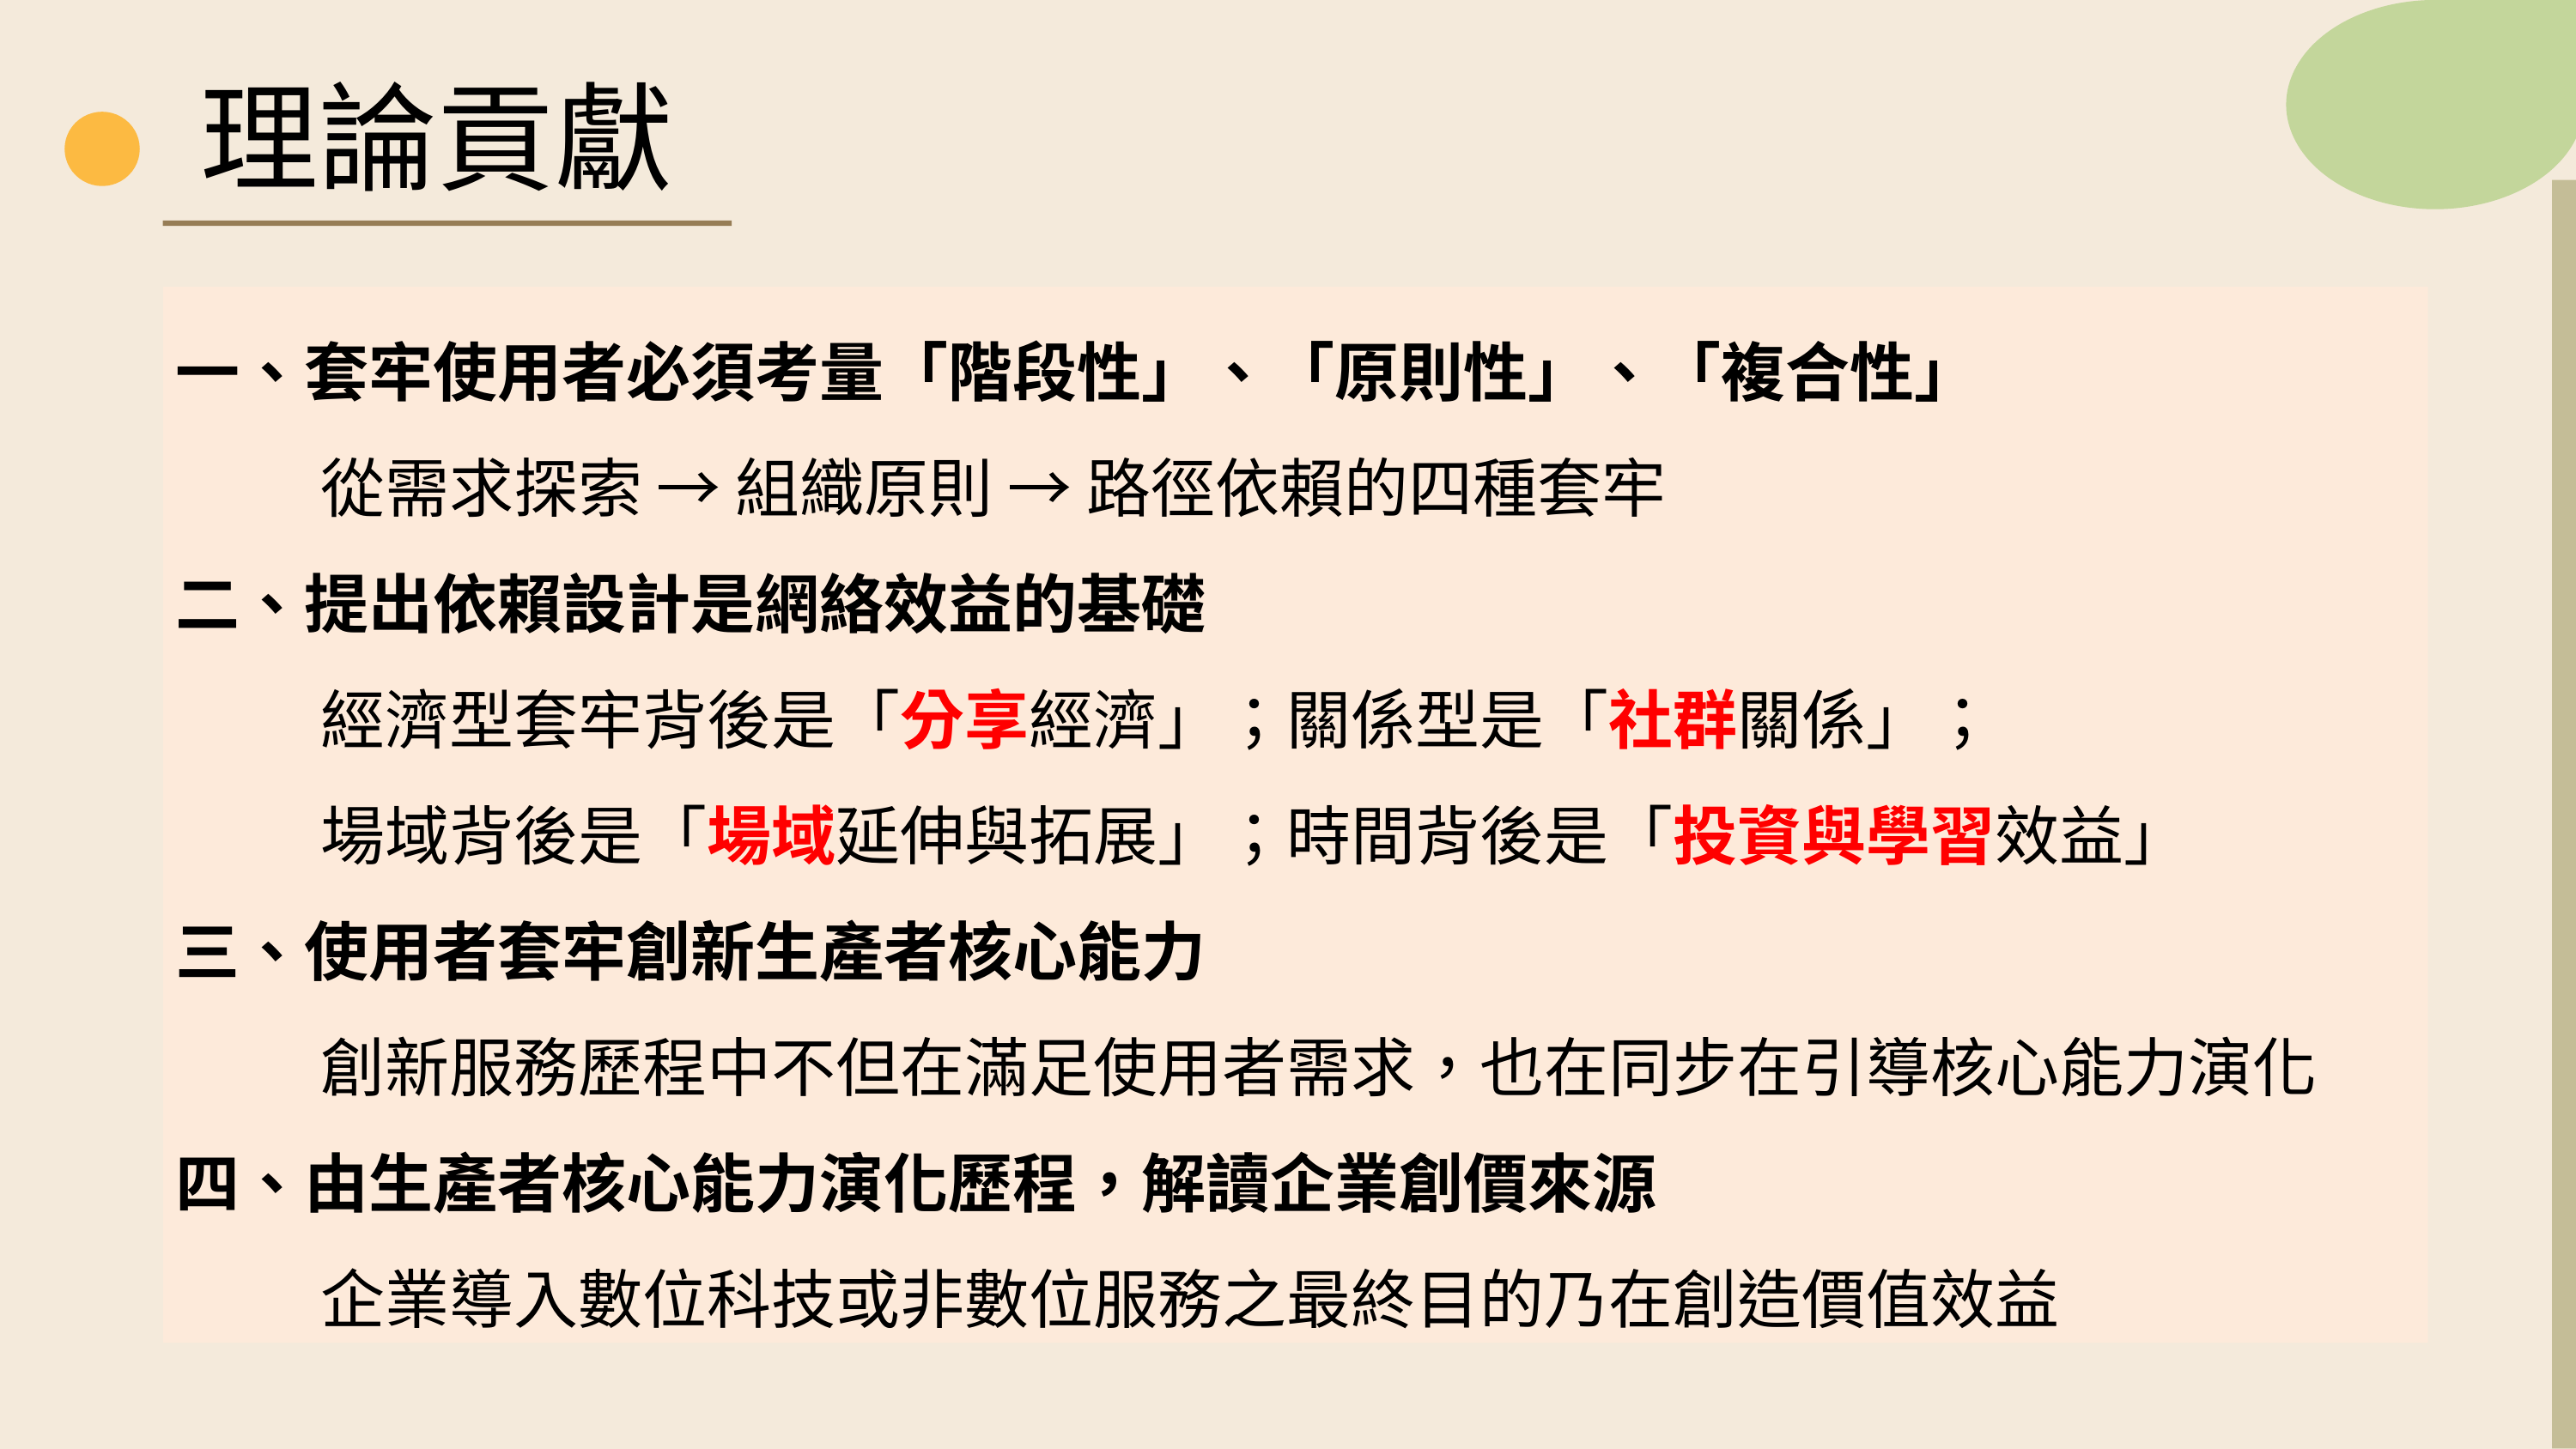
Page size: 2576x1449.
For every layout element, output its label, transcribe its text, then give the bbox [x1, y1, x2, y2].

text_box [2284, 0, 2576, 211]
text_box [2550, 178, 2576, 1449]
text_box 一、套牢使用者必須考量「階段性」、「原則性」、「複合性」 從需求探索 → 組織原則 → 路徑依賴的四種套牢 二、提出依賴設計是網絡效益的基礎 經濟型套牢背後是「分享經濟」；關係型是「社群關係」； 場域背後是「場域延伸與拓展」；時間背後是「投資與學習效益」 三、使用者套牢創新生產者核心能力 創新服務歷程中不但在滿足使用者需求，也在同步在引導核心能力演化 四、由生產者核心能力演化歷程，解讀企業創價來源 企業導入數位科技或非數位服務之最終目的乃在創造價值效益 [163, 287, 2428, 1343]
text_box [64, 57, 757, 214]
